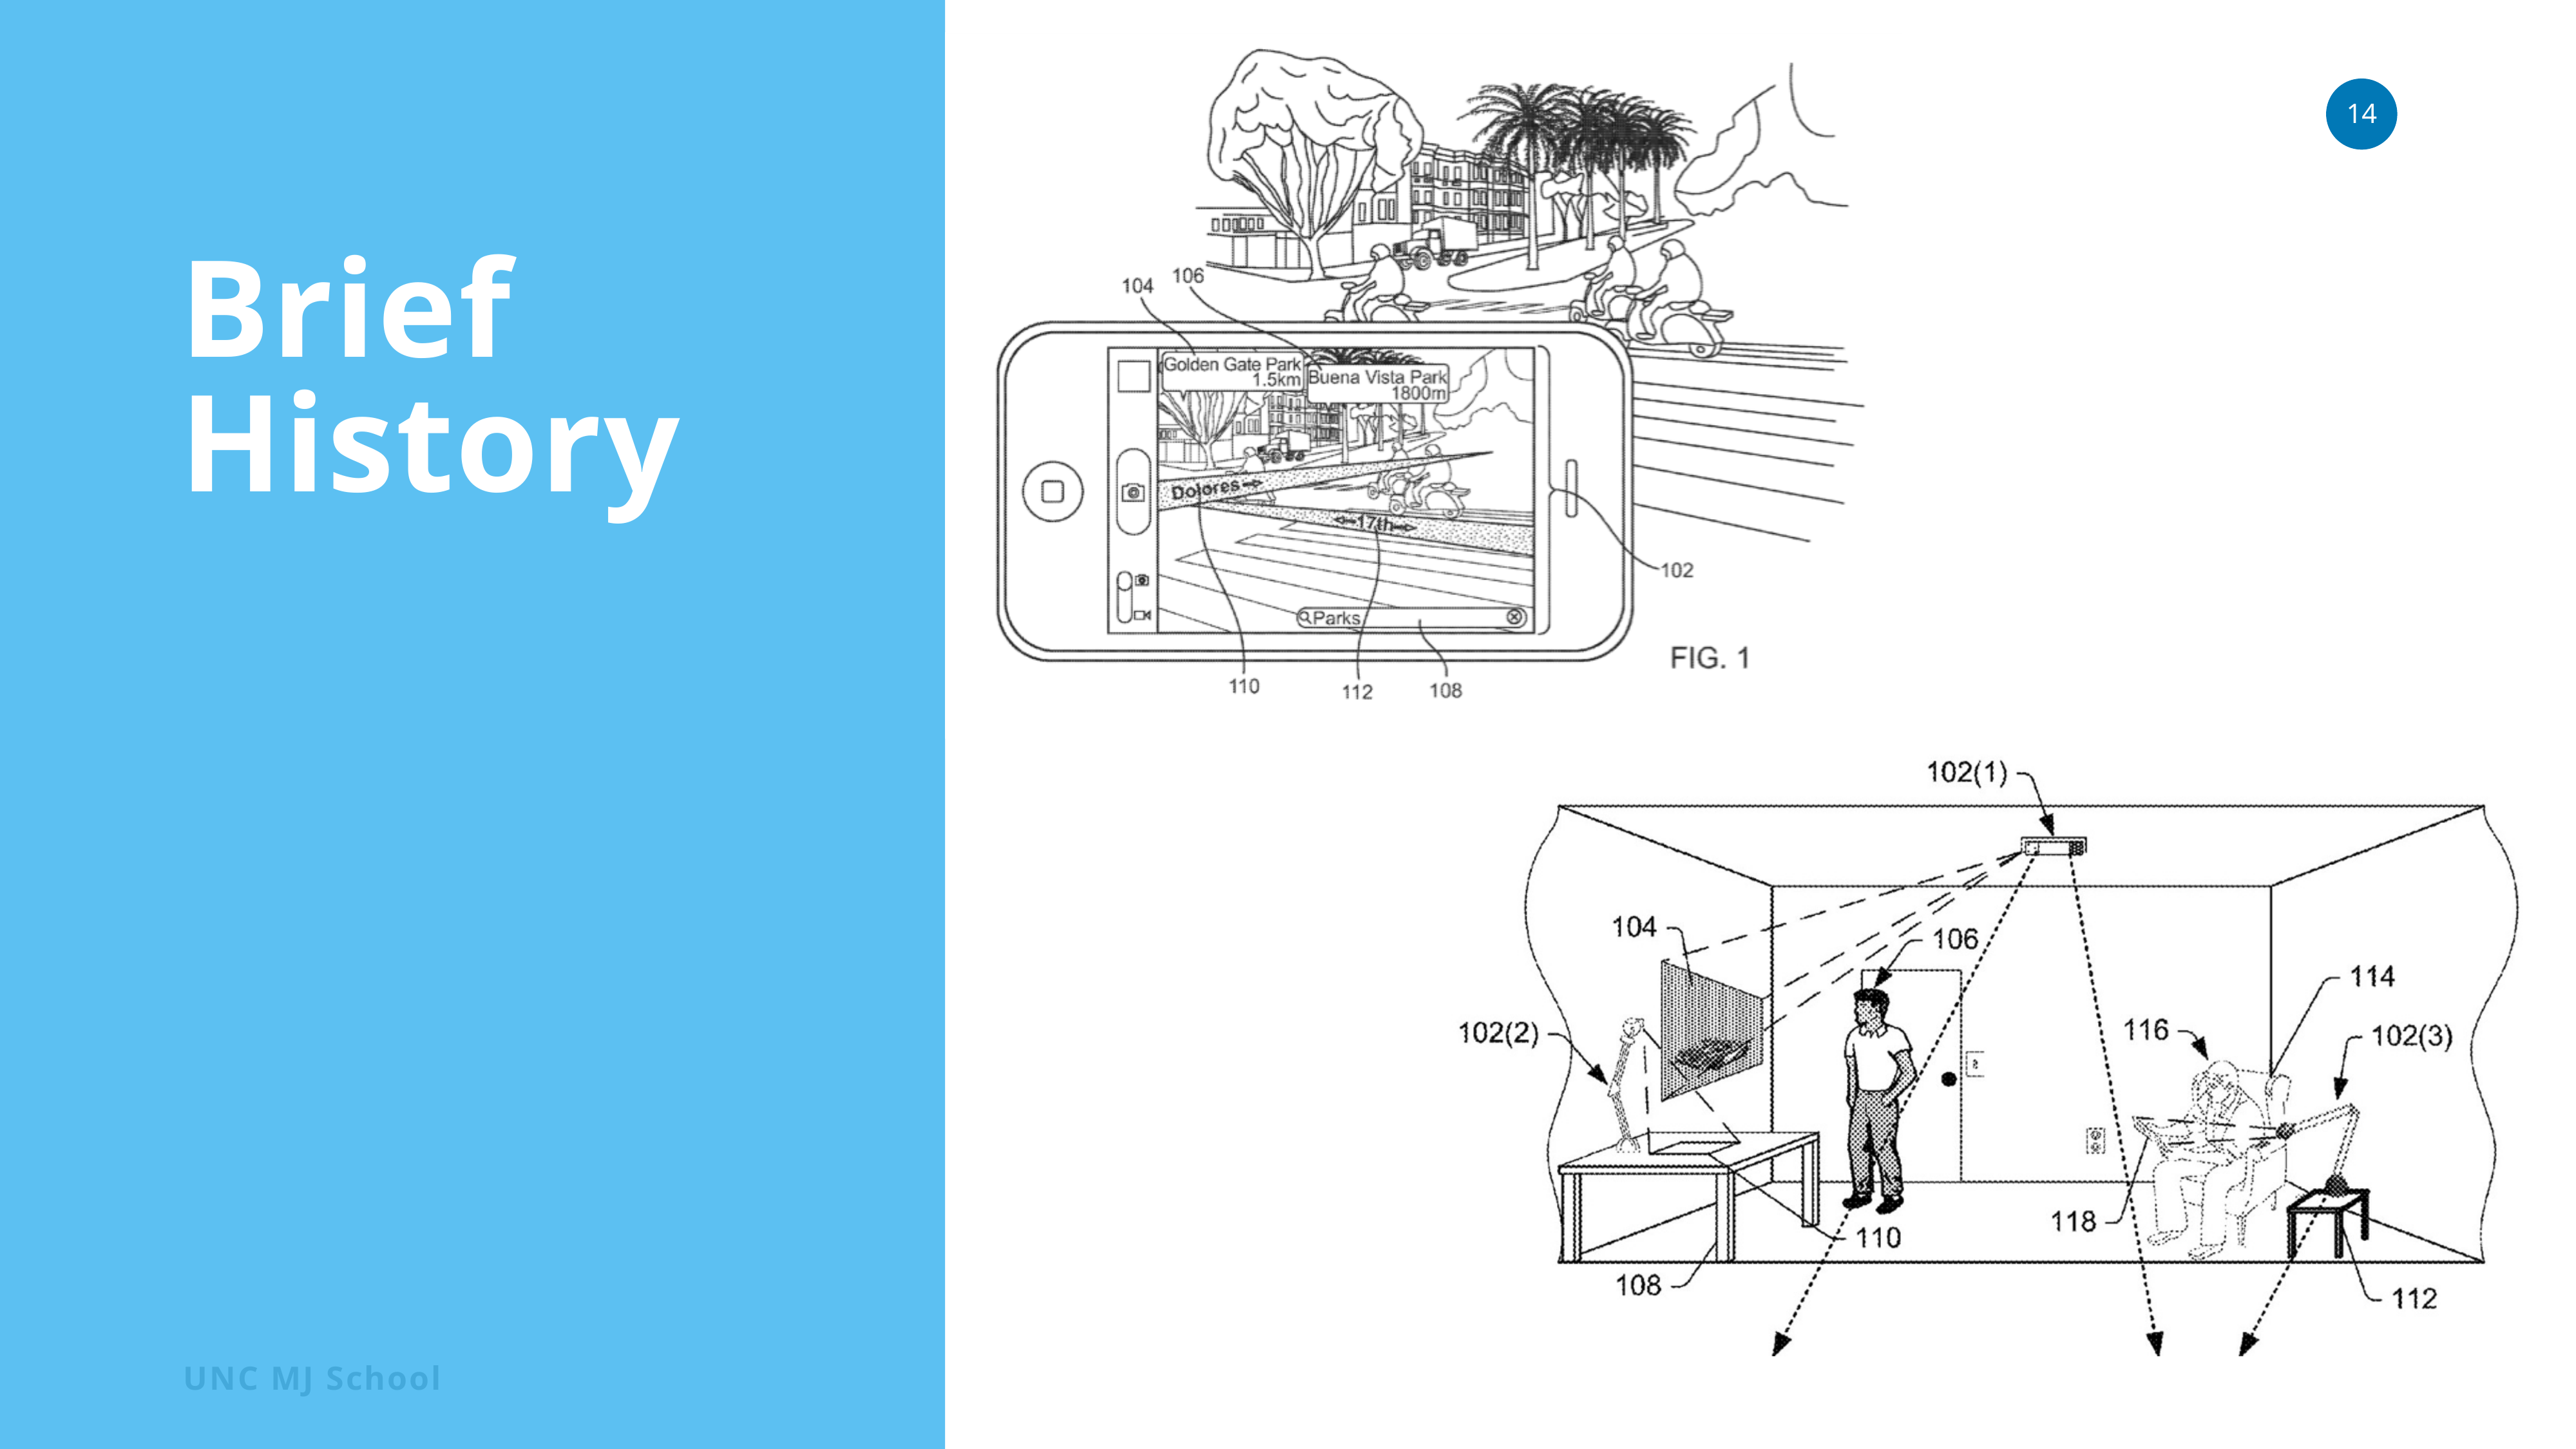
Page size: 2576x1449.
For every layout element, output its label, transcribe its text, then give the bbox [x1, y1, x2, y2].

picture [945, 32, 2526, 1356]
text_box [0, 0, 946, 1449]
text_box Brief History [180, 115, 836, 518]
